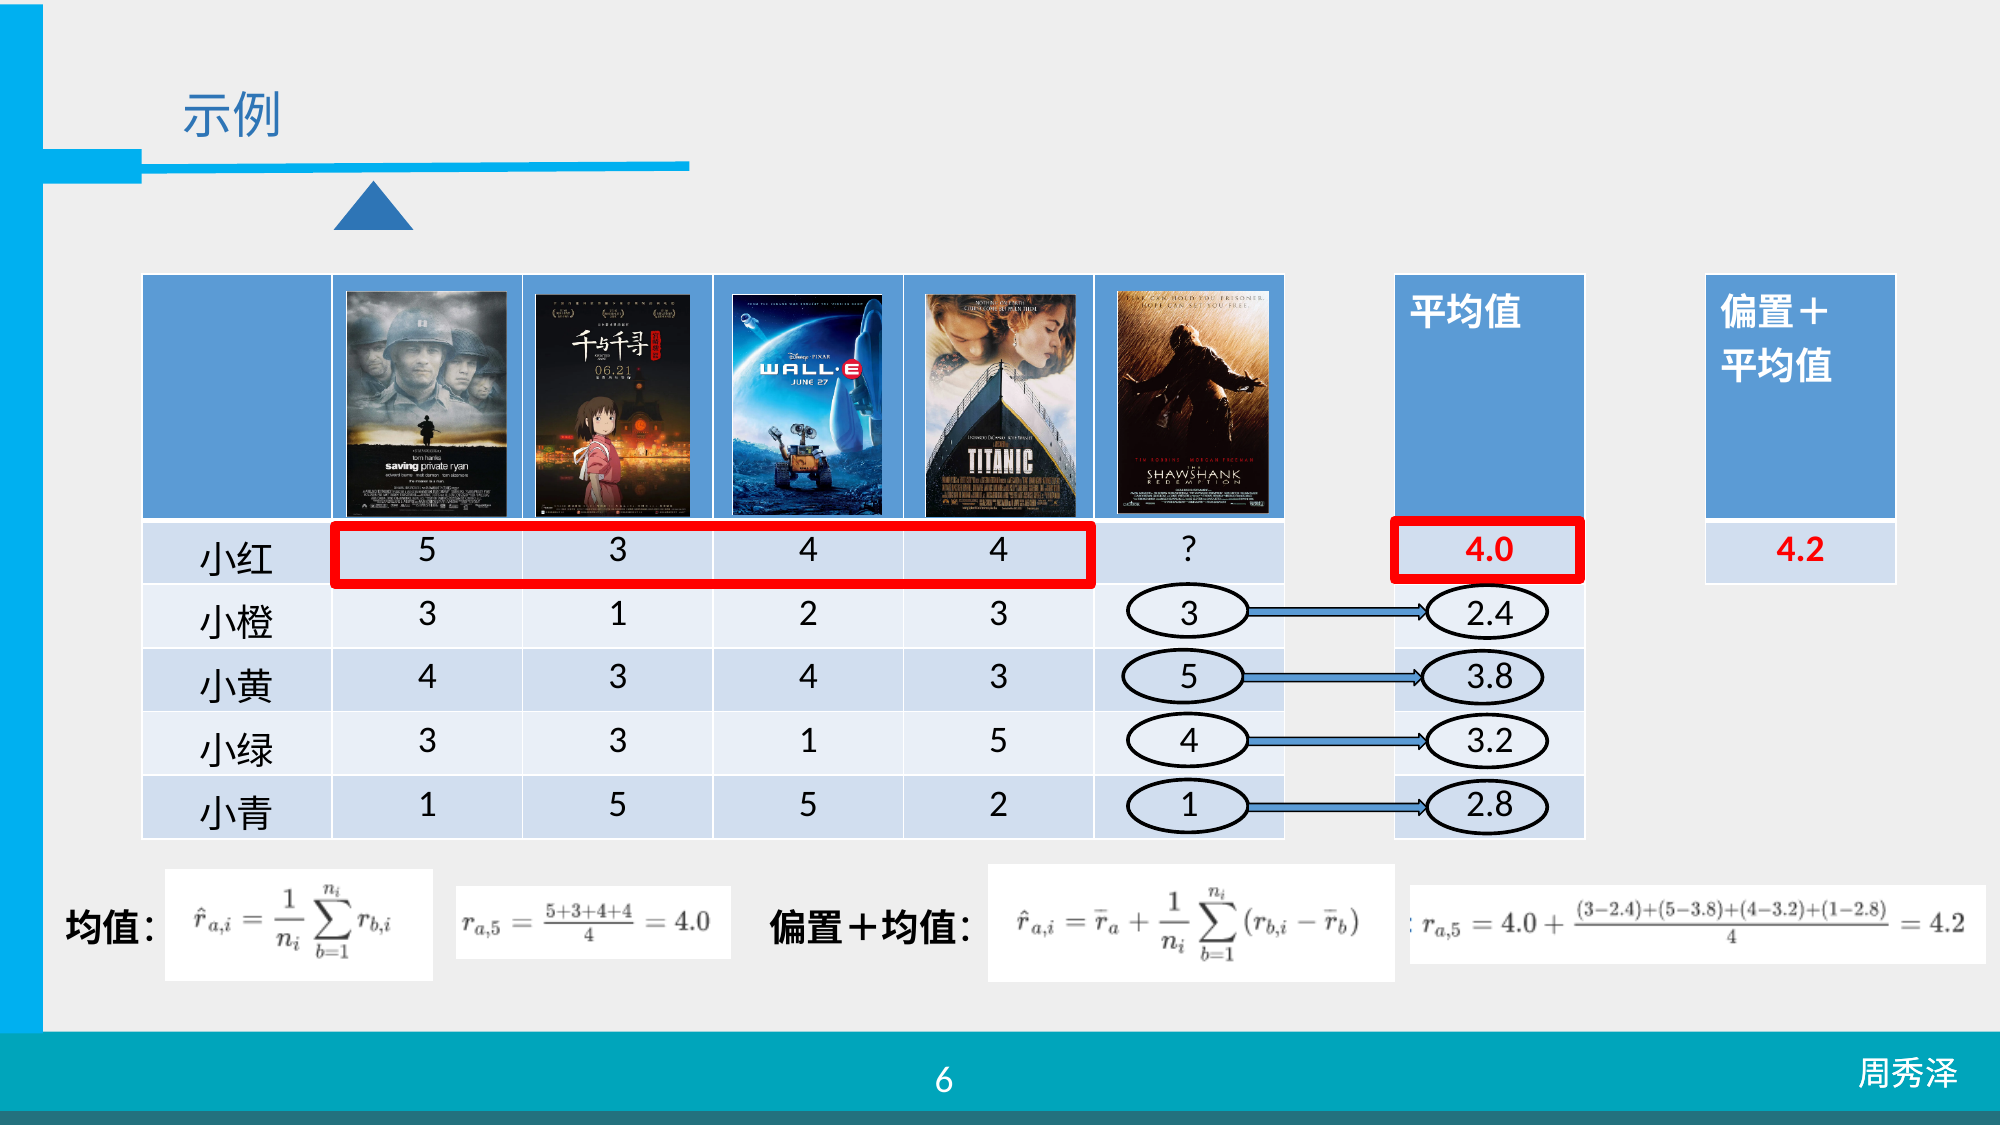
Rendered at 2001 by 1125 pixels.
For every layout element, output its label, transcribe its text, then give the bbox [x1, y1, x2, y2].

text_box [333, 180, 414, 230]
table_cell 5 [904, 712, 1093, 774]
table_header [714, 275, 903, 518]
table_cell 5 [714, 776, 903, 838]
table_cell 4 [904, 523, 1093, 583]
table_cell 3 [333, 585, 522, 647]
table_header [904, 275, 1093, 518]
table_cell 小红 [143, 523, 331, 583]
table_cell 1 [714, 712, 903, 774]
table_cell 小绿 [143, 712, 331, 774]
picture [534, 293, 690, 517]
text_box [1394, 521, 1580, 580]
table_cell 2.8 [1395, 776, 1584, 838]
text_box [1248, 799, 1427, 816]
table_cell 4 [714, 649, 903, 711]
picture [987, 864, 1395, 982]
table_cell 4.2 [1706, 523, 1895, 583]
text_box [1127, 713, 1248, 767]
text_box [1127, 779, 1248, 833]
text_box 周秀泽 [1843, 1044, 1986, 1099]
picture [346, 291, 507, 517]
text_box [1248, 733, 1427, 750]
table_header [143, 275, 331, 518]
table_cell 3 [1095, 585, 1284, 647]
text_box [1422, 650, 1543, 704]
picture [1117, 291, 1269, 514]
table_header 平均值 [1395, 275, 1584, 518]
table_cell 2.4 [1395, 585, 1584, 647]
table_cell 4 [1095, 712, 1284, 774]
table_cell 2 [904, 776, 1093, 838]
table_cell 3 [523, 649, 712, 711]
table_cell 小青 [143, 776, 331, 838]
table_cell 4.0 [1395, 523, 1584, 583]
text_box [1127, 584, 1248, 637]
table_cell 小橙 [143, 585, 331, 647]
picture [165, 869, 434, 982]
table_cell 5 [333, 523, 522, 583]
text_box [334, 526, 1092, 584]
text_box [1248, 604, 1427, 620]
table_header [1095, 275, 1284, 518]
text_box [1427, 585, 1548, 638]
text_box 均值： [50, 897, 160, 957]
table_cell 4 [333, 649, 522, 711]
table_cell 3 [333, 712, 522, 774]
picture [924, 293, 1076, 517]
table_cell 3 [523, 712, 712, 774]
table_header [333, 275, 522, 518]
table_cell 5 [523, 776, 712, 838]
text_box [1427, 714, 1548, 768]
table_header [523, 275, 712, 518]
table_cell 小黄 [143, 649, 331, 711]
text_box 偏置＋均值： [754, 897, 982, 957]
table_cell 1 [1095, 776, 1284, 838]
table_cell 1 [333, 776, 522, 838]
text_box 6 [919, 1047, 1008, 1108]
table_header 偏置＋ 平均值 [1706, 275, 1895, 518]
table_cell 3 [904, 585, 1093, 647]
text_box [42, 149, 142, 184]
picture [732, 293, 882, 515]
picture [1410, 884, 1986, 964]
table_cell 3.2 [1395, 712, 1584, 774]
table_cell 3 [904, 649, 1093, 711]
table_cell 1 [523, 585, 712, 647]
table_cell 5 [1095, 649, 1284, 711]
text_box 示例 [167, 76, 733, 151]
table_cell 3.8 [1395, 649, 1584, 711]
table_cell ? [1095, 523, 1284, 583]
text_box [1123, 649, 1243, 703]
text_box [1243, 669, 1423, 686]
table_cell 2 [714, 585, 903, 647]
picture [456, 886, 731, 960]
text_box [1427, 780, 1548, 834]
